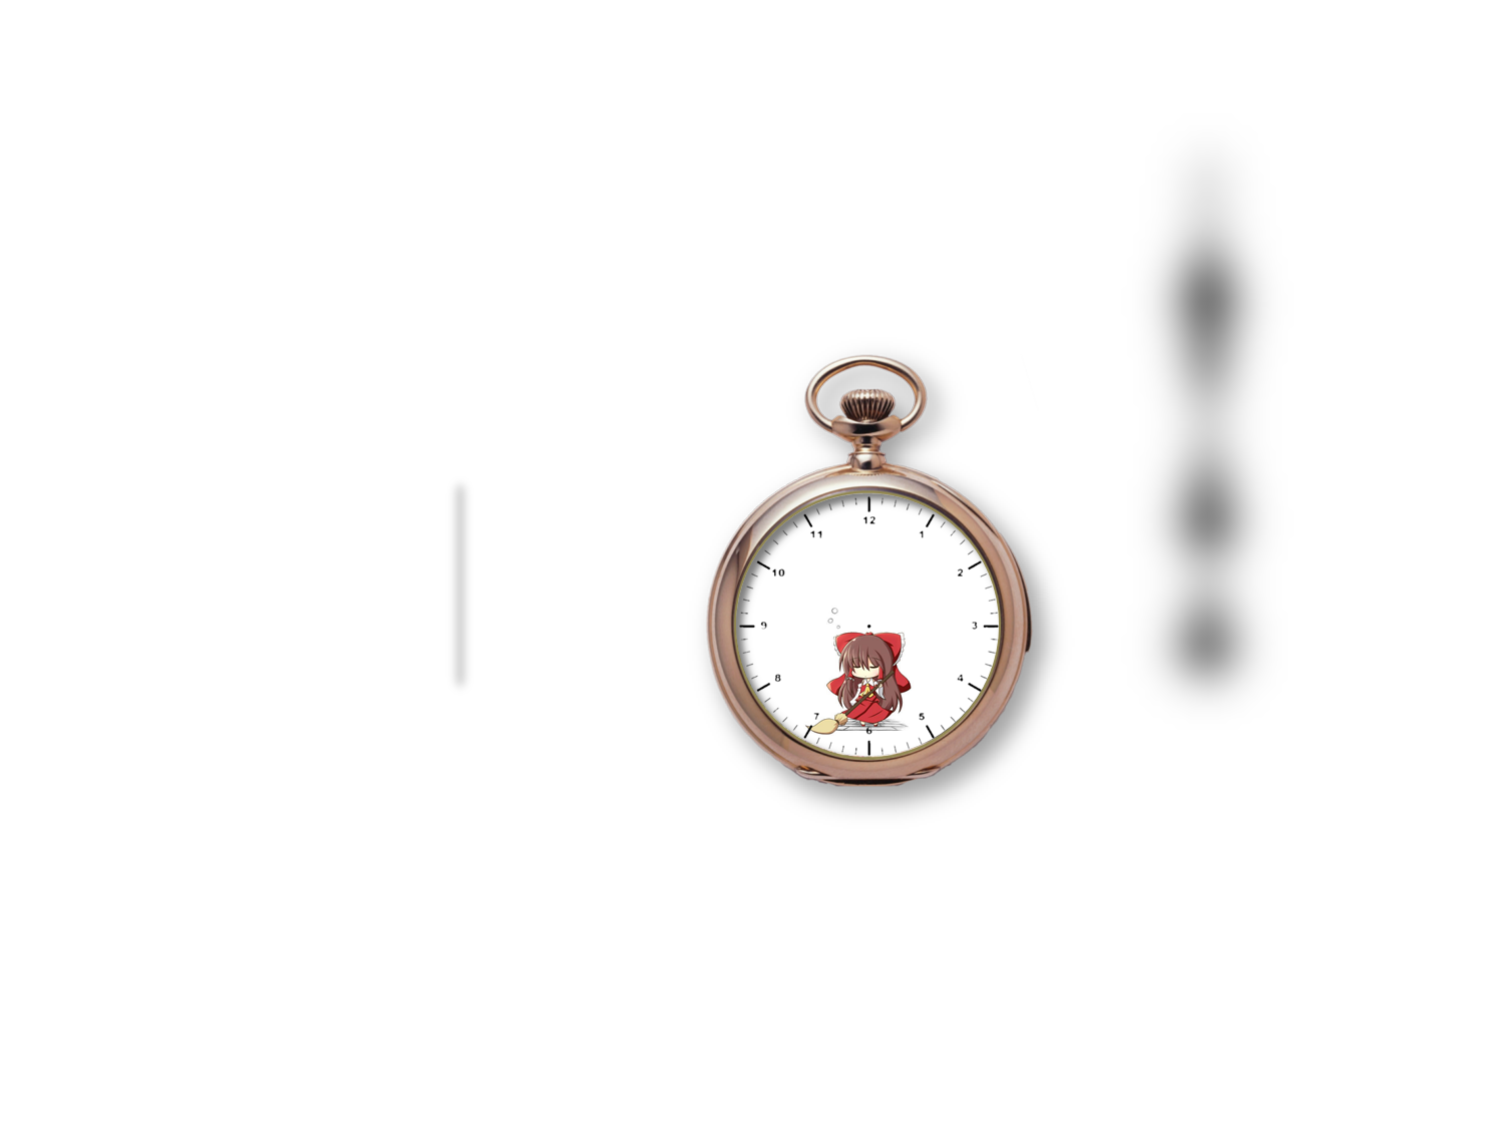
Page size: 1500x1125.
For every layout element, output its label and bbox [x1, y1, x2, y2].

picture [273, 88, 1500, 1125]
